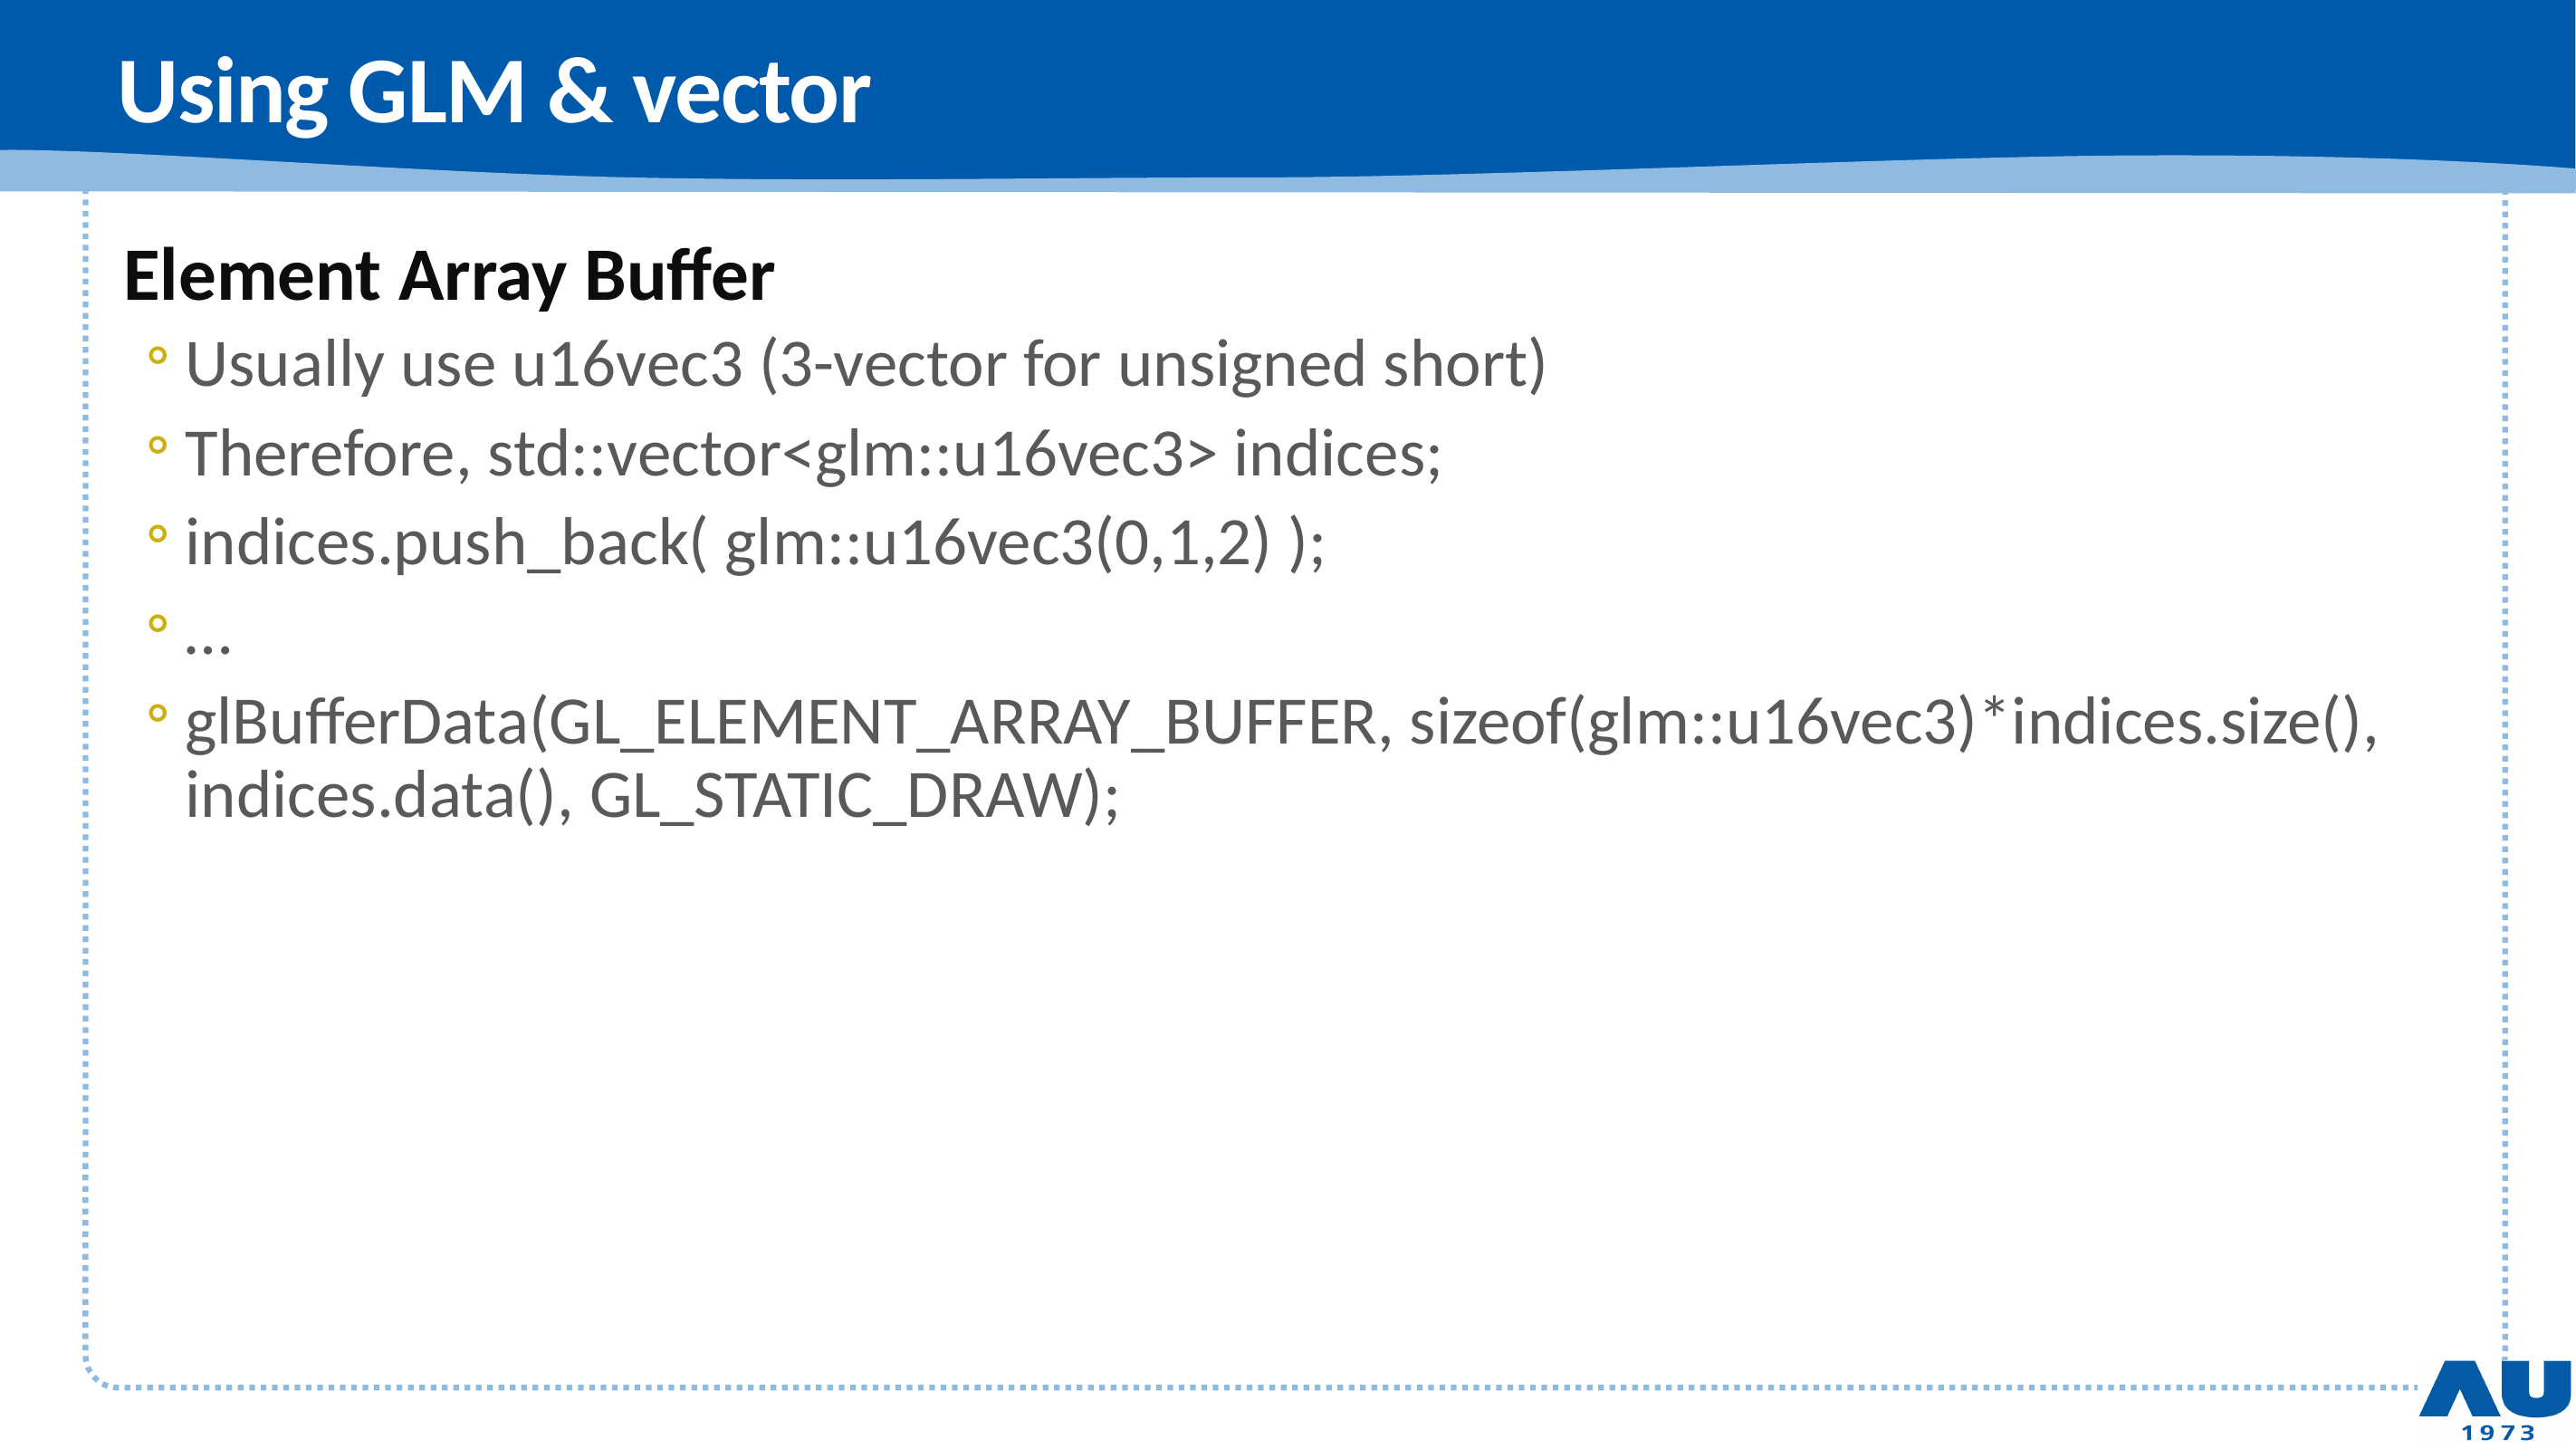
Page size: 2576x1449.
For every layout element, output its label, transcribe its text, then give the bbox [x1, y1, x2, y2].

list Element Array Buffer Usually use u16vec3 (3-vector for unsigned short) Therefore, std::vector<glm::u16vec3> indices; indices.push_back( glm::u16vec3(0,1,2) ); … glBufferData(GL_ELEMENT_ARRAY_BUFFER, sizeof(glm::u16vec3)*indices.size(), indices.data(), GL_STATIC_DRAW); [103, 228, 2486, 1388]
title Using GLM & vector [103, 18, 2486, 169]
picture [2418, 1360, 2571, 1441]
